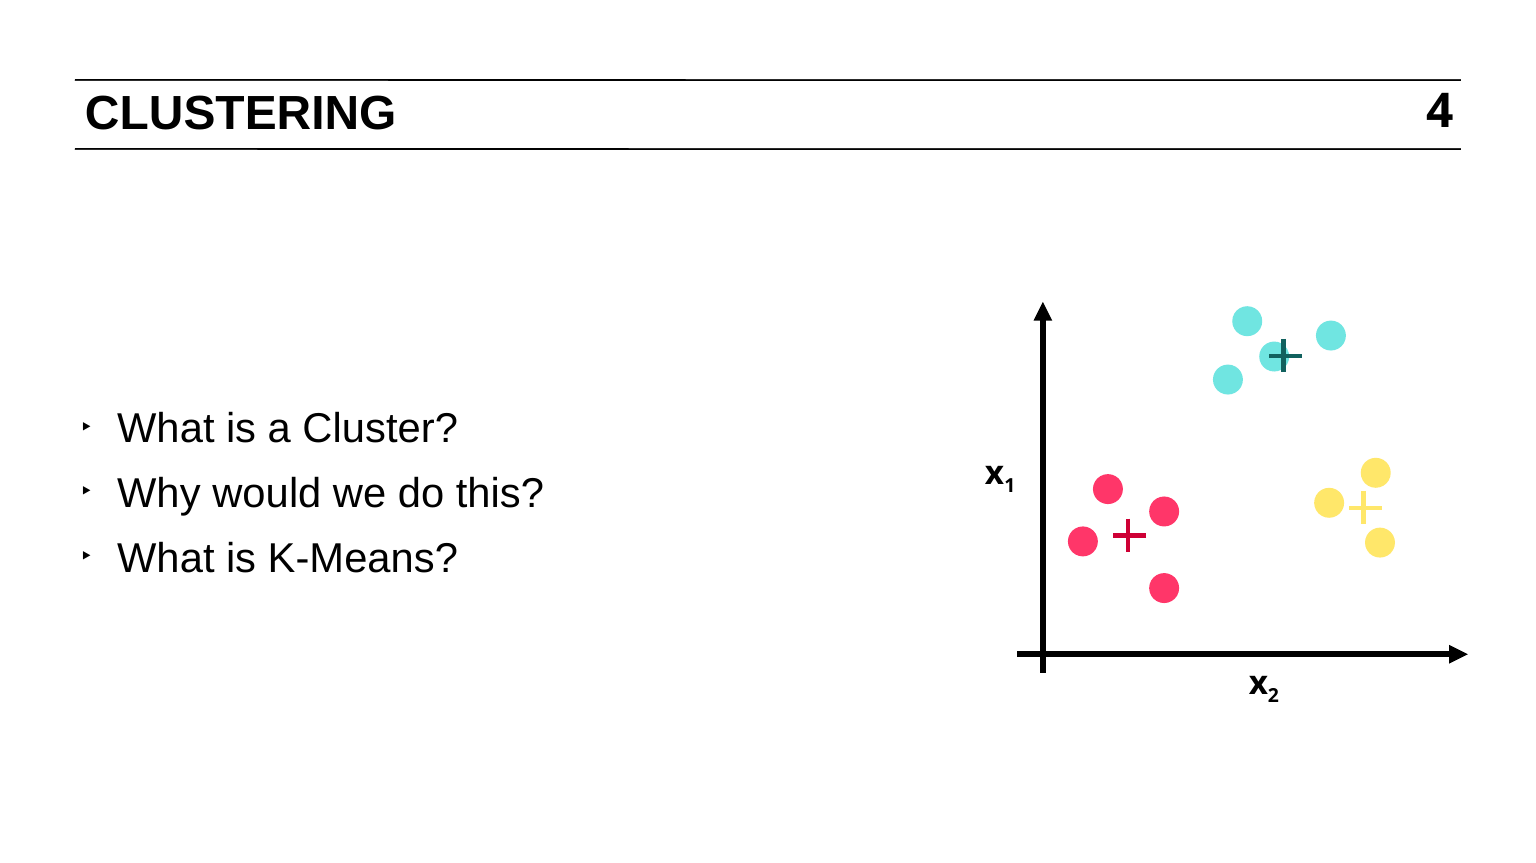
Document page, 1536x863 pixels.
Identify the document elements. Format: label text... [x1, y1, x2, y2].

text_box [1315, 320, 1346, 351]
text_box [1268, 338, 1302, 372]
text_box [1149, 573, 1180, 604]
text_box [1036, 301, 1050, 654]
text_box [1297, 648, 1468, 661]
text_box x2 [1230, 653, 1297, 714]
slide_number 4 [1424, 83, 1456, 142]
text_box [1365, 527, 1396, 558]
text_box [1314, 487, 1345, 518]
text_box [1360, 457, 1391, 488]
text_box [1232, 306, 1263, 337]
text_box [1092, 474, 1123, 505]
text_box x1 [966, 443, 1034, 504]
text_box [1067, 526, 1098, 557]
text_box [1212, 364, 1243, 395]
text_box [1348, 490, 1382, 524]
text_box What is a Cluster? Why would we do this? What is K-Means? [74, 400, 908, 581]
text_box [1259, 343, 1268, 371]
title CLUSTERING [76, 82, 1369, 251]
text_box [1112, 518, 1147, 552]
text_box [1149, 496, 1180, 527]
